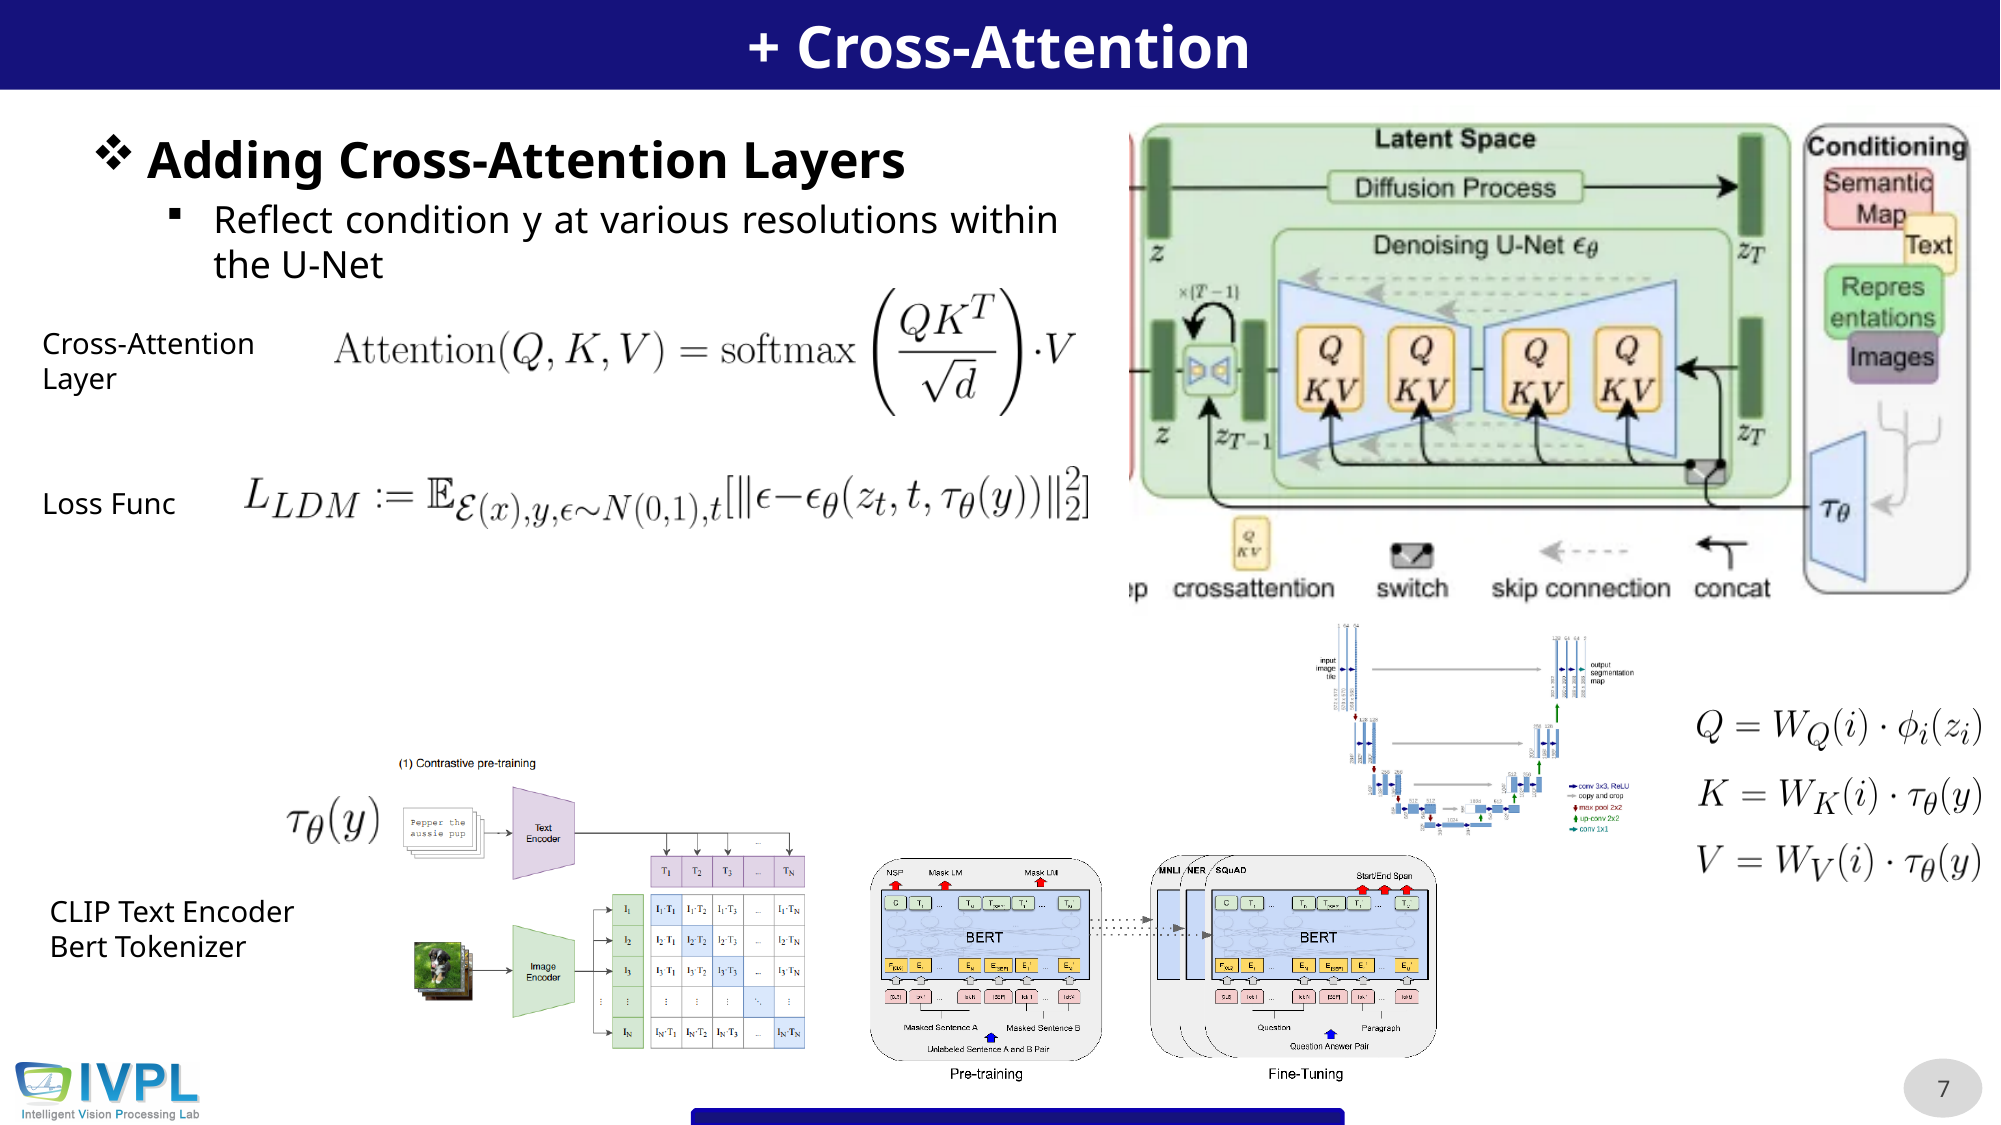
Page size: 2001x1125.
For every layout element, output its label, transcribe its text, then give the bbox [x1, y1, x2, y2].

picture [244, 466, 1088, 529]
picture [393, 749, 810, 1055]
list + Cross-Attention [66, 0, 1934, 90]
picture [1696, 842, 1980, 882]
text_box Cross-Attention Layer [27, 317, 285, 403]
picture [1696, 708, 1981, 751]
list Adding Cross-Attention Layers Reflect condition y at various resolutions within the U-Net [76, 120, 1076, 412]
picture [333, 287, 1076, 416]
picture [284, 796, 379, 844]
picture [1129, 105, 1981, 616]
picture [1697, 777, 1981, 815]
picture [15, 1062, 200, 1122]
text_box Loss Func [27, 477, 239, 528]
text_box CLIP Text Encoder Bert Tokenizer [34, 886, 339, 971]
picture [864, 853, 1442, 1084]
picture [1303, 618, 1644, 844]
